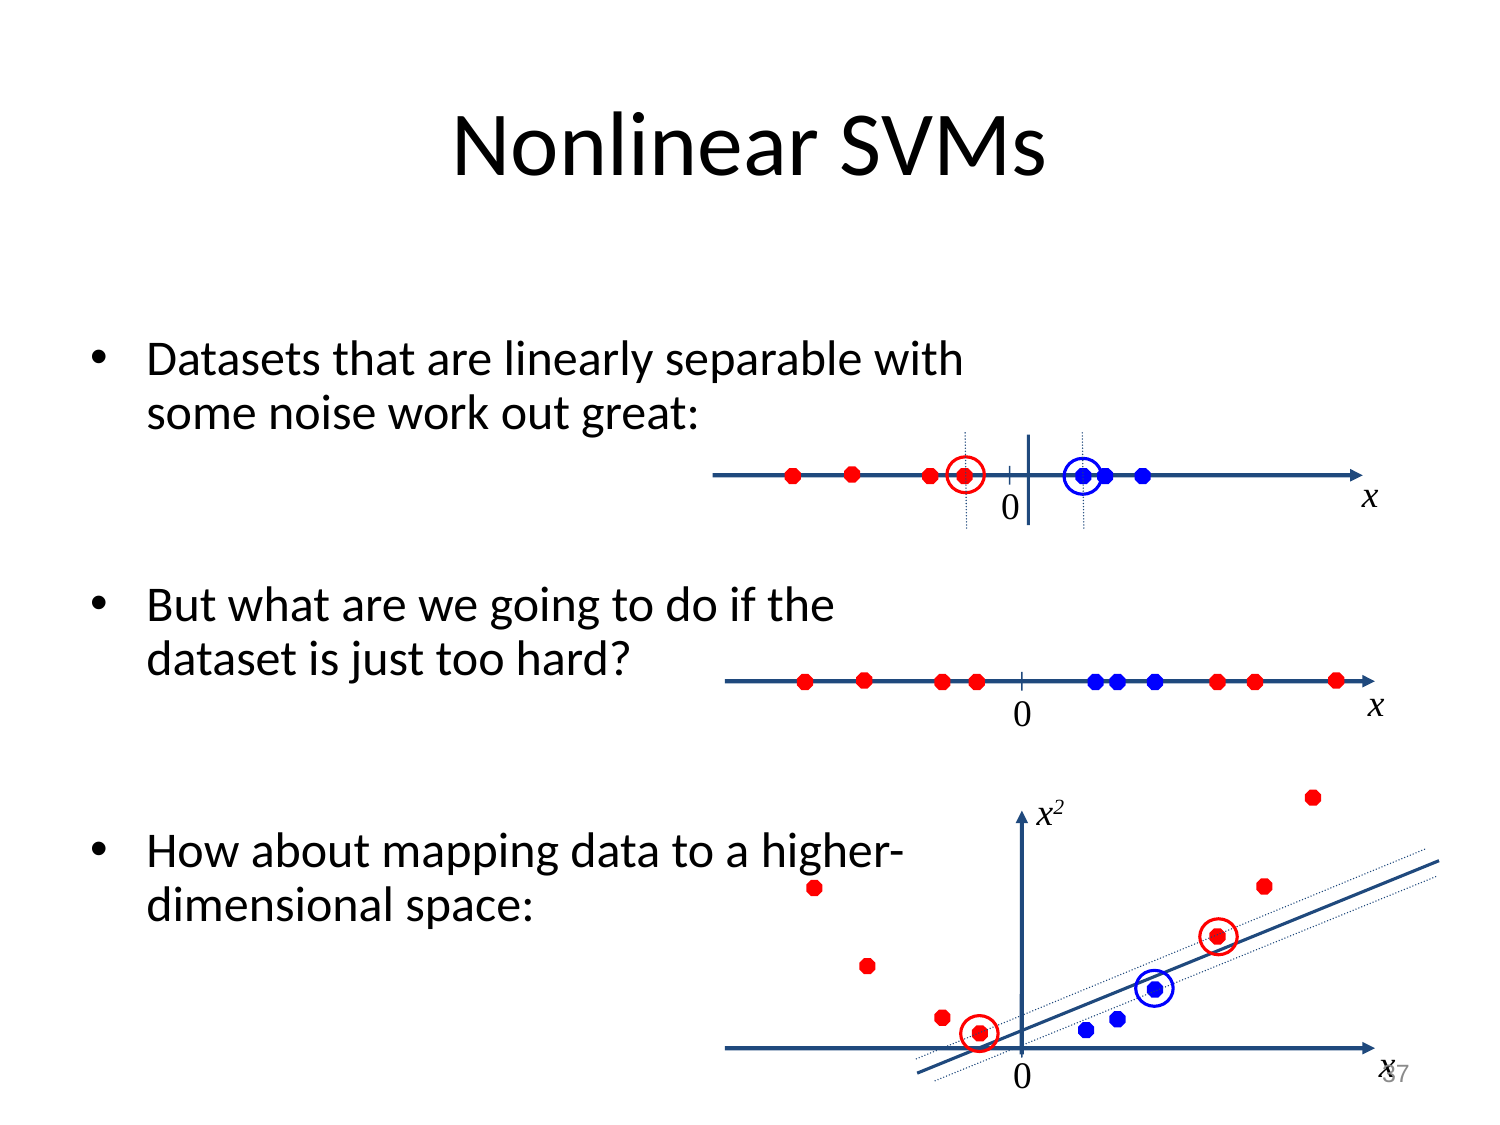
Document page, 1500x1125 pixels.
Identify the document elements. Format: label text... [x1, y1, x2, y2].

text_box [1257, 879, 1272, 894]
text_box x2 [1021, 780, 1097, 841]
text_box [935, 1010, 950, 1026]
title Nonlinear SVMs [75, 45, 1425, 233]
text_box [1078, 1022, 1094, 1038]
text_box [1135, 970, 1174, 1007]
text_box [724, 671, 1429, 742]
text_box [1305, 790, 1321, 805]
text_box [1110, 1011, 1125, 1027]
text_box 0 [998, 1043, 1055, 1104]
text_box x [1363, 1032, 1439, 1093]
text_box [860, 958, 875, 974]
text_box [960, 1015, 999, 1052]
list Datasets that are linearly separable with some noise work out great: But what are we going to do if the dataset is just too hard? How about mapping data to a higher-dimensional space: [75, 324, 994, 963]
text_box [1199, 918, 1238, 955]
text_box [712, 429, 1423, 536]
text_box [1015, 812, 1021, 824]
slide_number 37 [1074, 1042, 1425, 1103]
text_box [807, 880, 822, 896]
